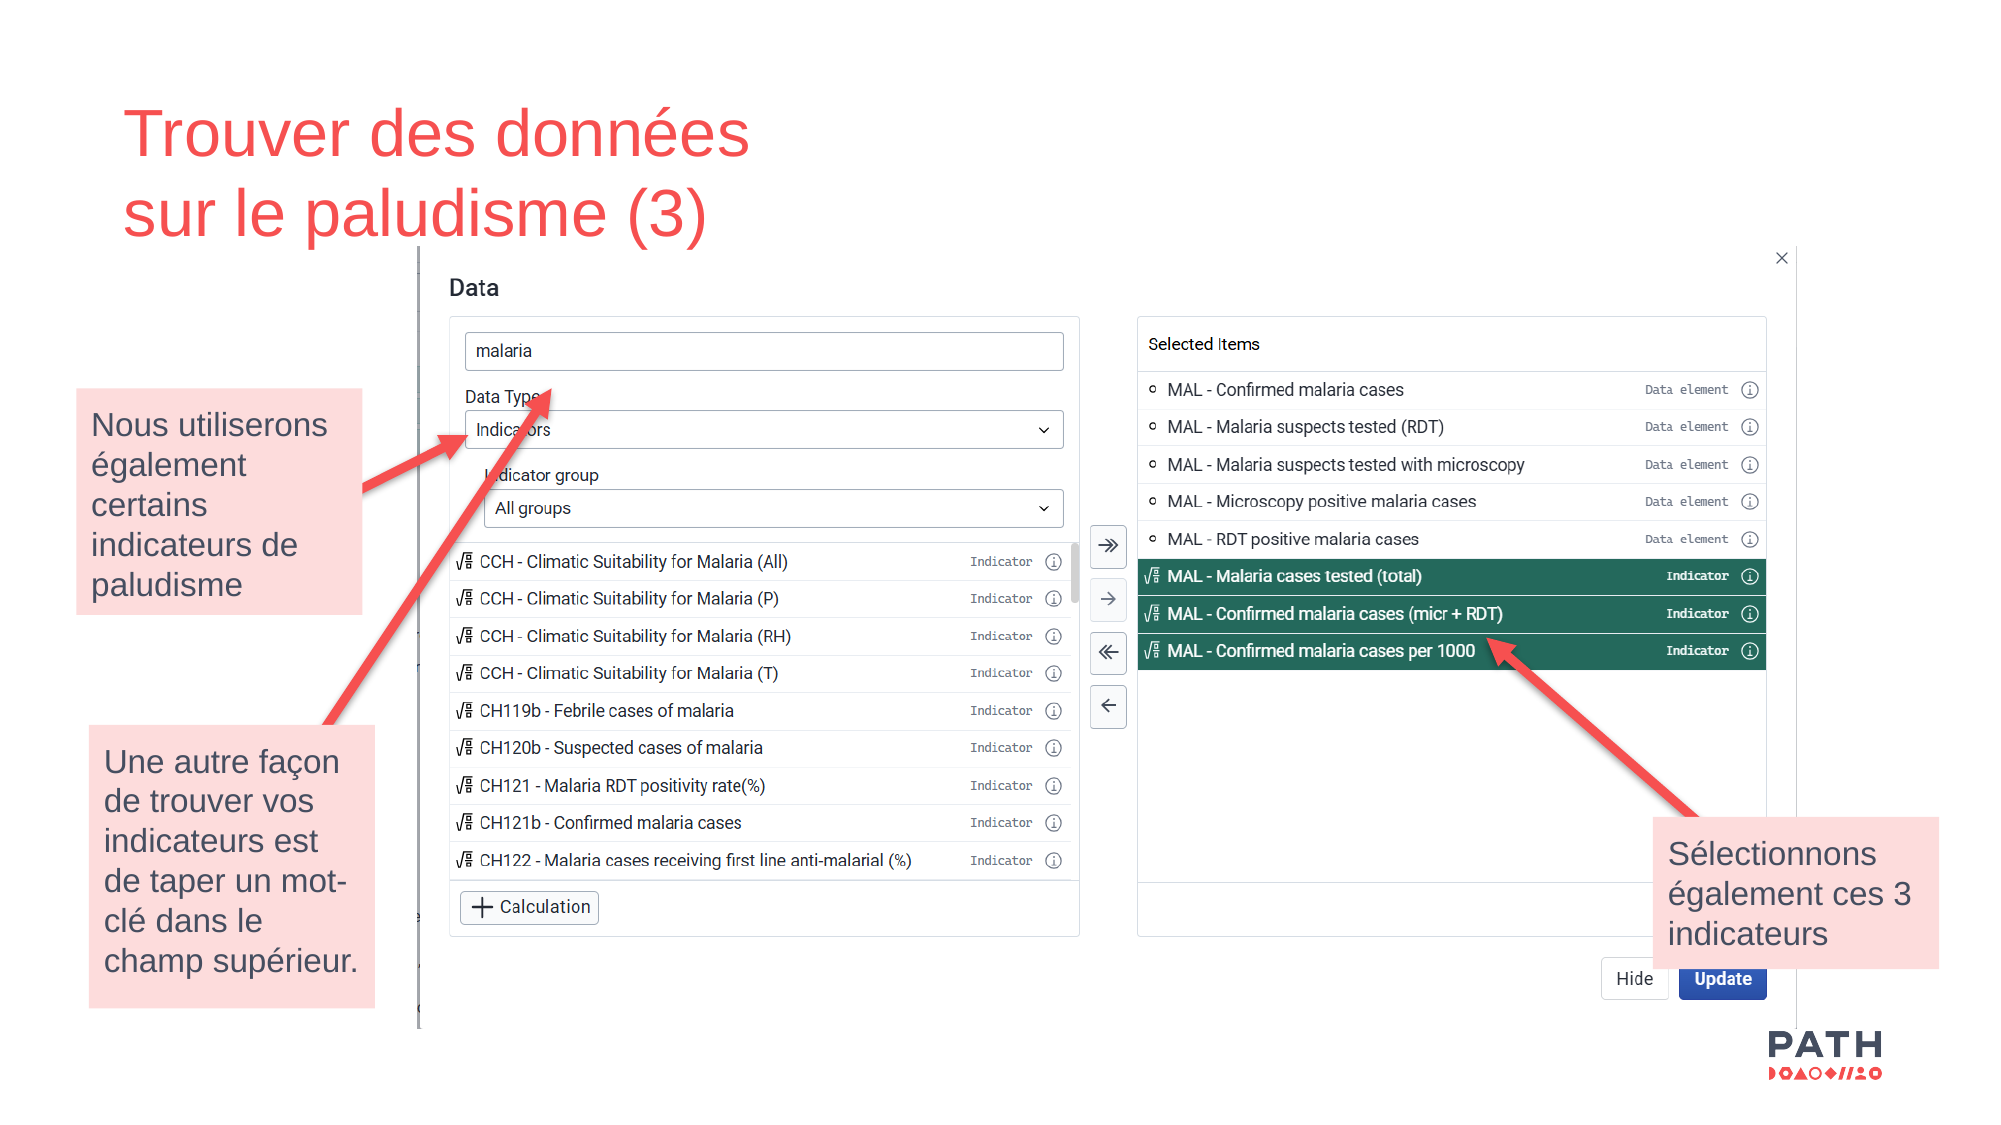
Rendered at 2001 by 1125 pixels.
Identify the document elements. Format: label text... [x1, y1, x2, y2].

text_box Sélectionnons également ces 3 indicateurs [1802, 816, 1940, 970]
picture [417, 246, 1797, 1029]
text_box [307, 388, 552, 755]
text_box Une autre façon de trouver vos indicateurs est de taper un mot-clé dans le champ supérieur. [88, 724, 375, 1009]
picture [1769, 1031, 1882, 1080]
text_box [1485, 637, 1730, 850]
text_box Nous utiliserons également certains indicateurs de paludisme [76, 388, 305, 615]
text_box Trouver des données sur le paludisme (3) [123, 89, 814, 261]
